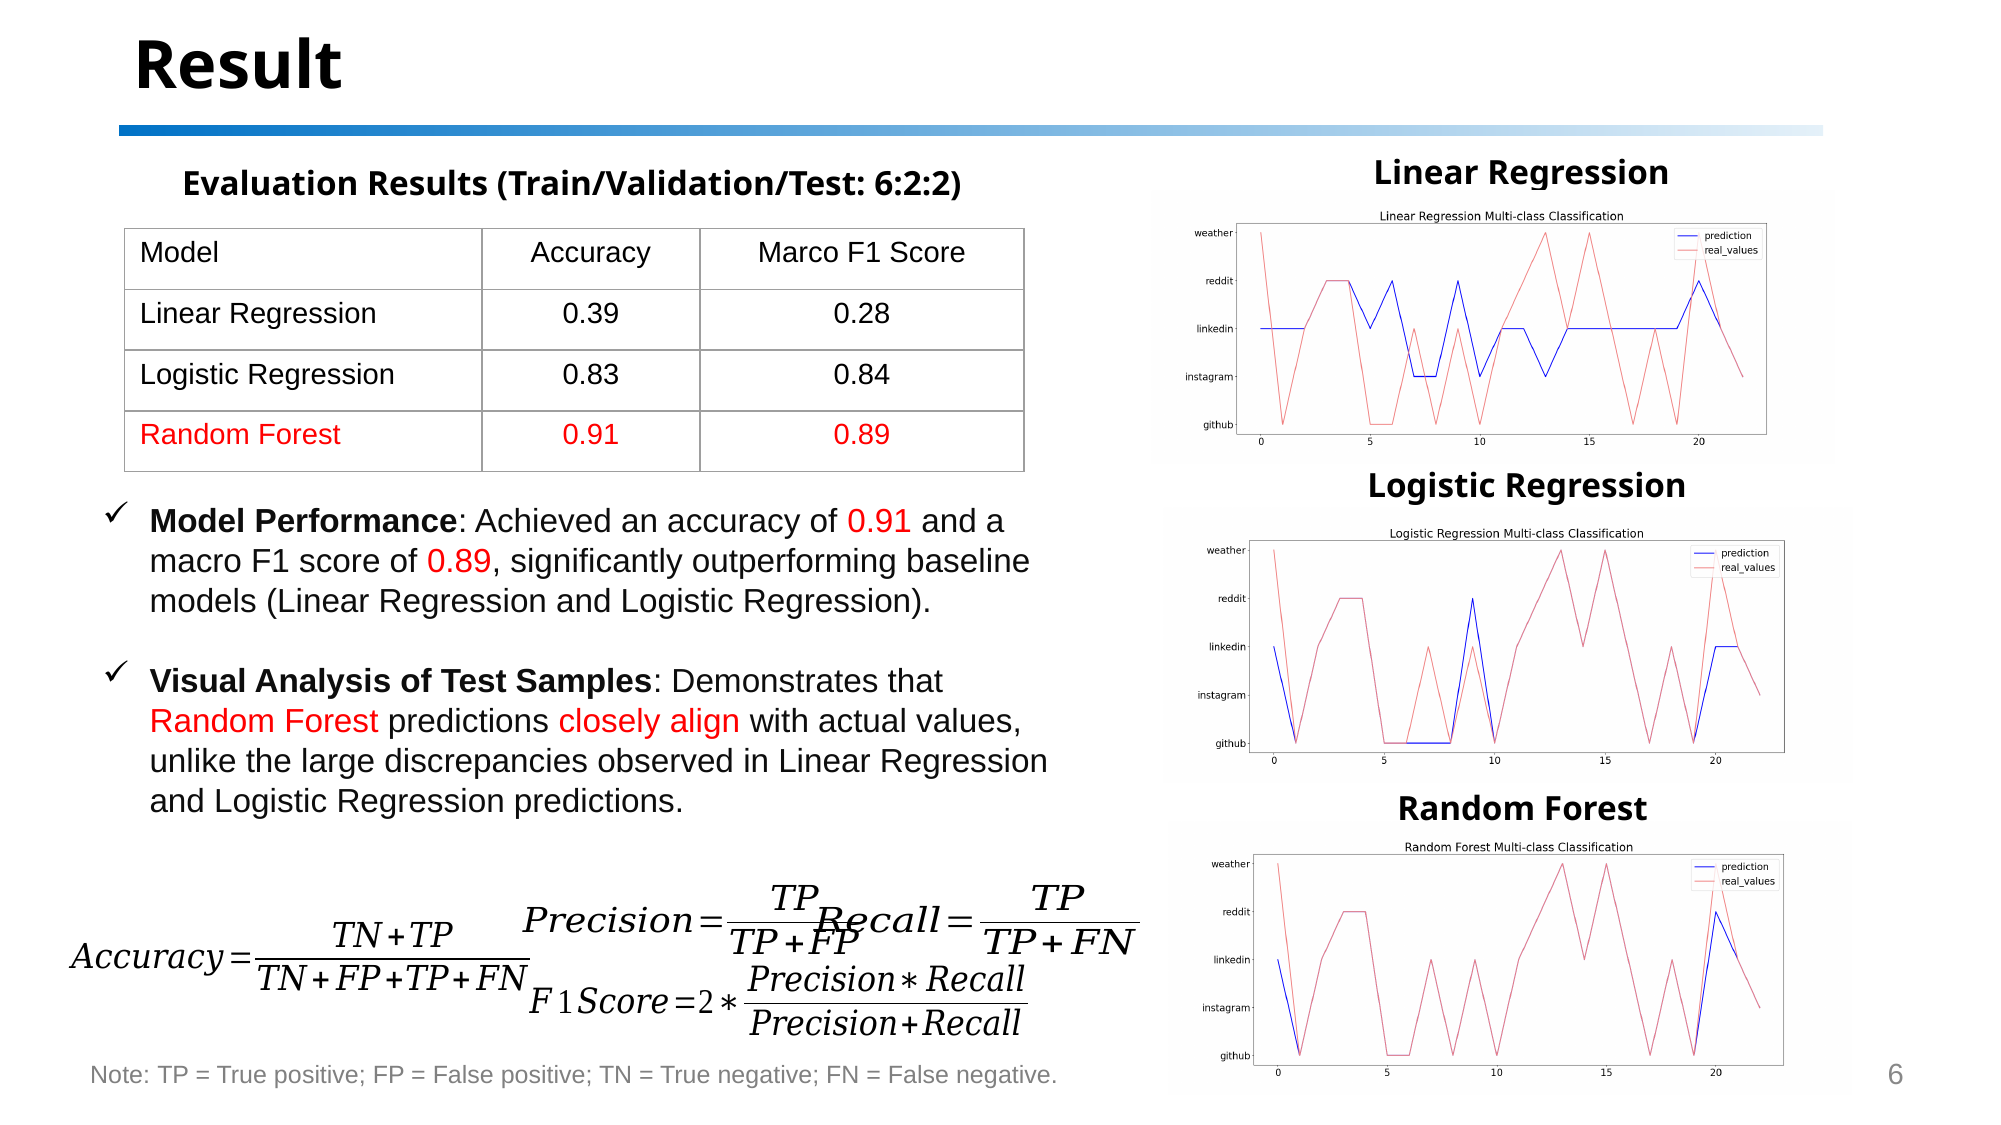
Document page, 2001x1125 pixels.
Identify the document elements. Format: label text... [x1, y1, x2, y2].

table_cell Linear Regression [125, 290, 481, 349]
picture [1168, 821, 1852, 1096]
text_box Logistic Regression [1352, 471, 1725, 505]
table_cell 0.28 [701, 290, 1023, 349]
table_cell 0.84 [701, 351, 1023, 410]
picture [1163, 507, 1853, 783]
slide_number 6 [1849, 1042, 1919, 1103]
table_cell 0.89 [701, 412, 1023, 471]
table_header Accuracy [483, 229, 699, 289]
text_box Linear Regression [1358, 143, 1731, 188]
table_cell 0.83 [483, 351, 699, 410]
table_header Marco F1 Score [701, 229, 1023, 289]
table_header Model [125, 229, 481, 289]
table_cell 0.39 [483, 290, 699, 349]
text_box Random Forest [1382, 791, 1755, 820]
title Result [119, 27, 1980, 107]
table_cell Logistic Regression [125, 351, 481, 410]
table_cell Random Forest [125, 412, 481, 471]
table_cell 0.91 [483, 412, 699, 471]
text_box Model Performance: Achieved an accuracy of 0.91 and a macro F1 score of 0.89, significantly outperforming baseline models (Linear Regression and Logistic Regression). Visual Analysis of Test Samples: Demonstrates that Random Forest predictions closely align with actual values, unlike the large discrepancies observed in Linear Regression and Logistic Regression predictions. [87, 491, 1088, 827]
picture [1151, 189, 1835, 464]
text_box Evaluation Results (Train/Validation/Test: 6:2:2) [122, 155, 1023, 210]
text_box Note: TP = True positive; FP = False positive; TN = True negative; FN = False negative. [0, 1051, 1150, 1096]
